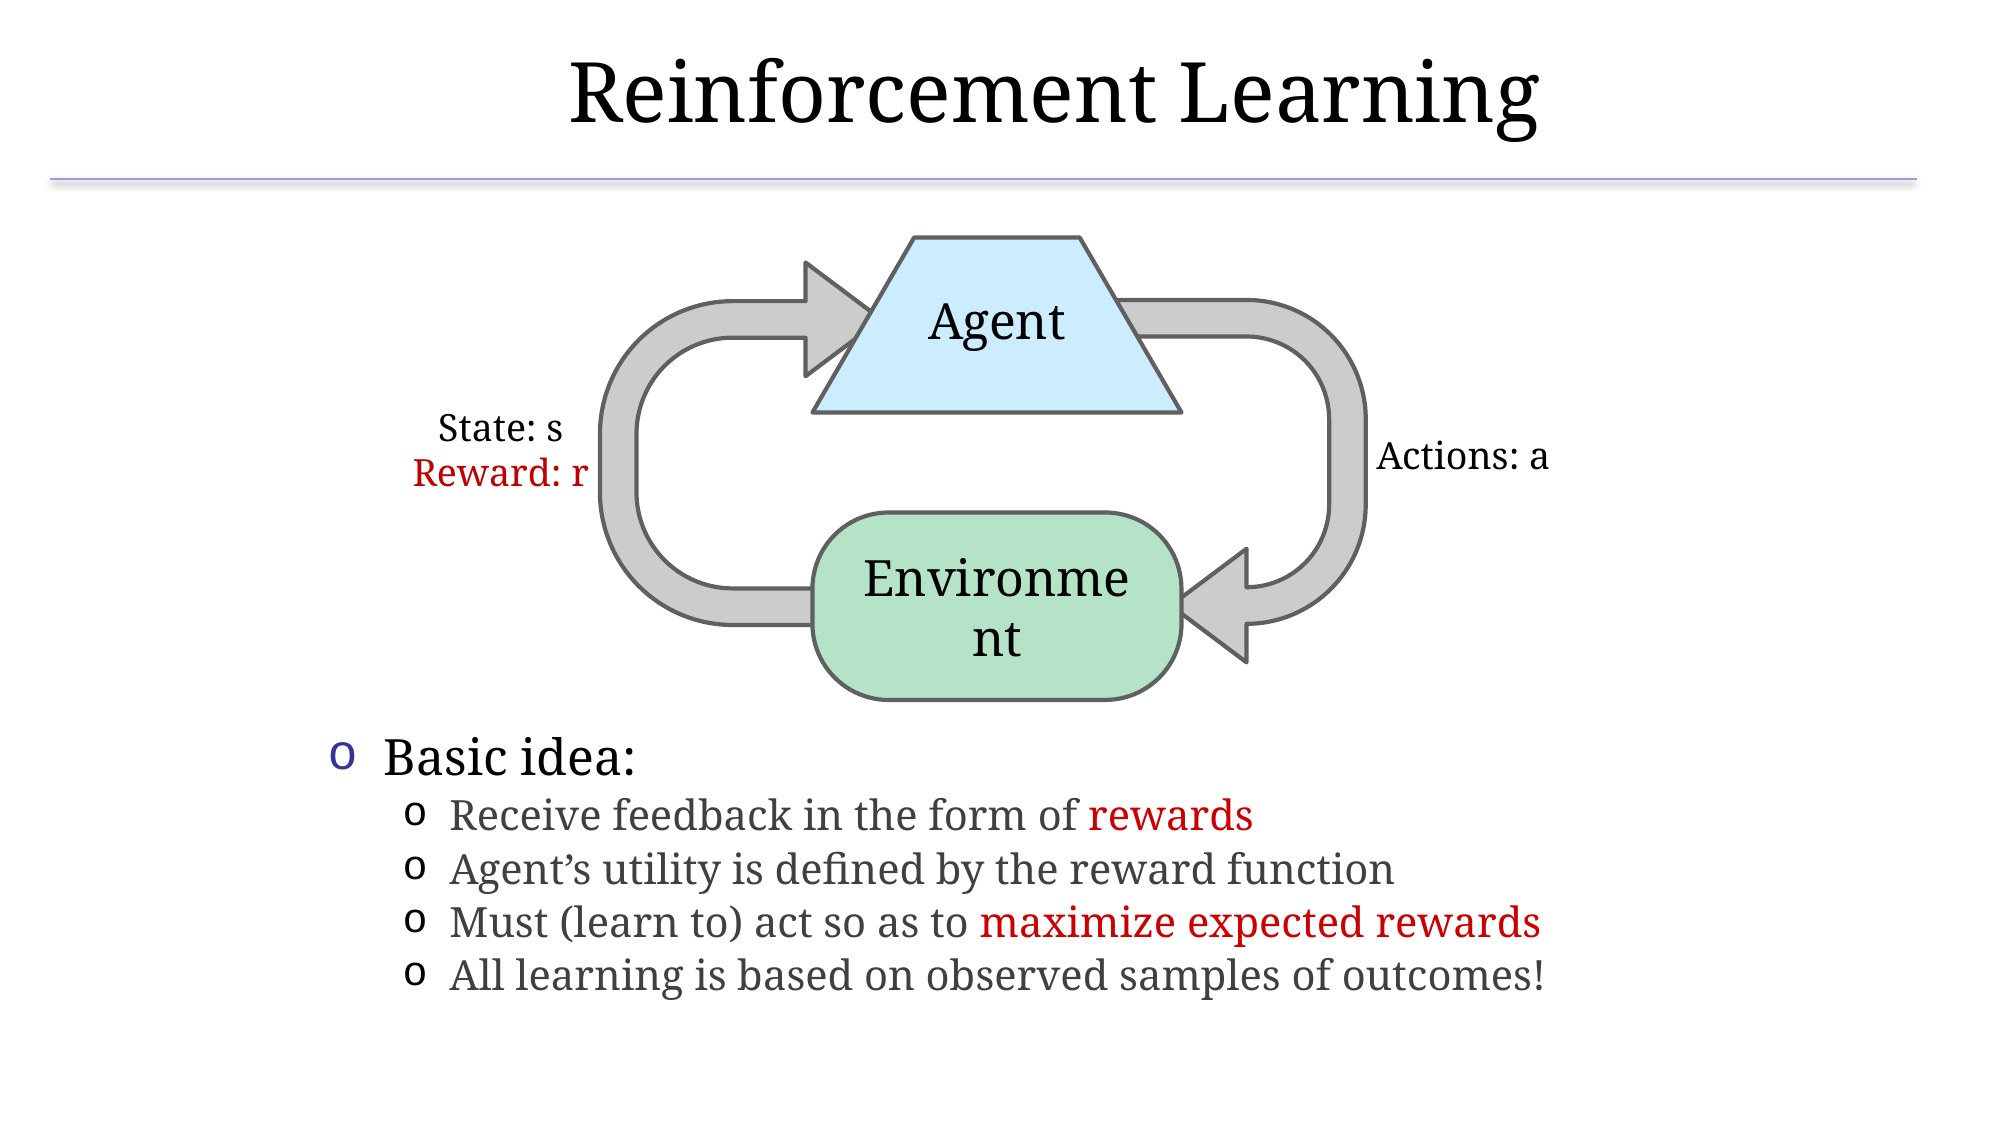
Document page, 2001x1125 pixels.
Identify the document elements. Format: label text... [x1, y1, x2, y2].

text_box Environment [810, 510, 1184, 703]
text_box [598, 502, 810, 628]
title Reinforcement Learning [0, 0, 2000, 184]
text_box [1118, 297, 1368, 424]
text_box [1184, 485, 1368, 665]
text_box State: s Reward: r [362, 396, 640, 502]
list Basic idea: Receive feedback in the form of rewards Agent’s utility is defined by the reward function Must (learn to) act so as to maximize expected rewards All learning is based on observed samples of outcomes! [312, 724, 1763, 1063]
text_box Agent [810, 235, 1184, 415]
text_box [603, 260, 870, 418]
text_box Actions: a [1325, 424, 1602, 485]
